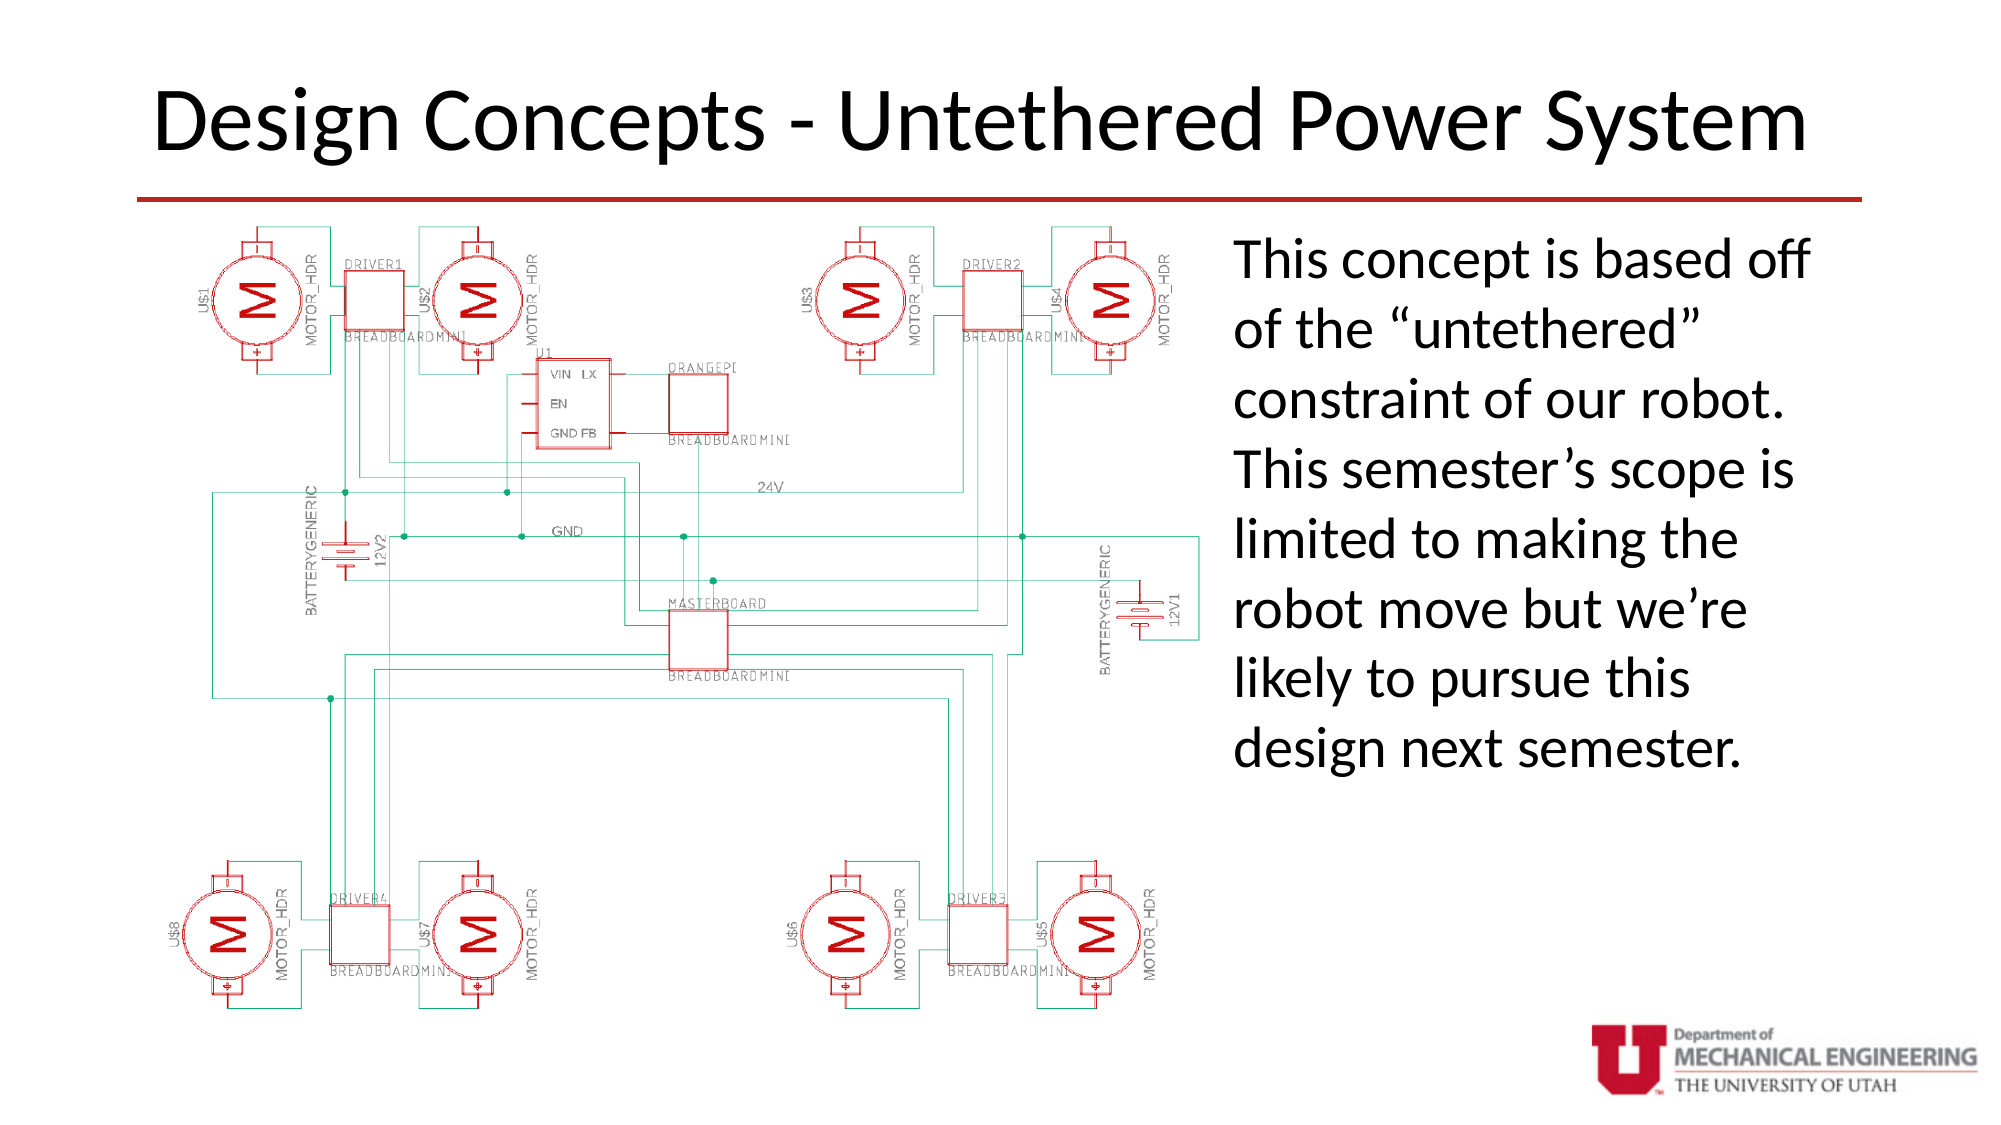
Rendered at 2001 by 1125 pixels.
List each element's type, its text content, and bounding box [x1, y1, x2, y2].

picture [137, 212, 1219, 1023]
list This concept is based off of the “untethered” constraint of our robot. This semester’s scope is limited to making the robot move but we’re likely to pursue this design next semester. [1220, 213, 1863, 986]
picture [1591, 990, 1978, 1112]
title Design Concepts - Untethered Power System [137, 59, 1863, 183]
